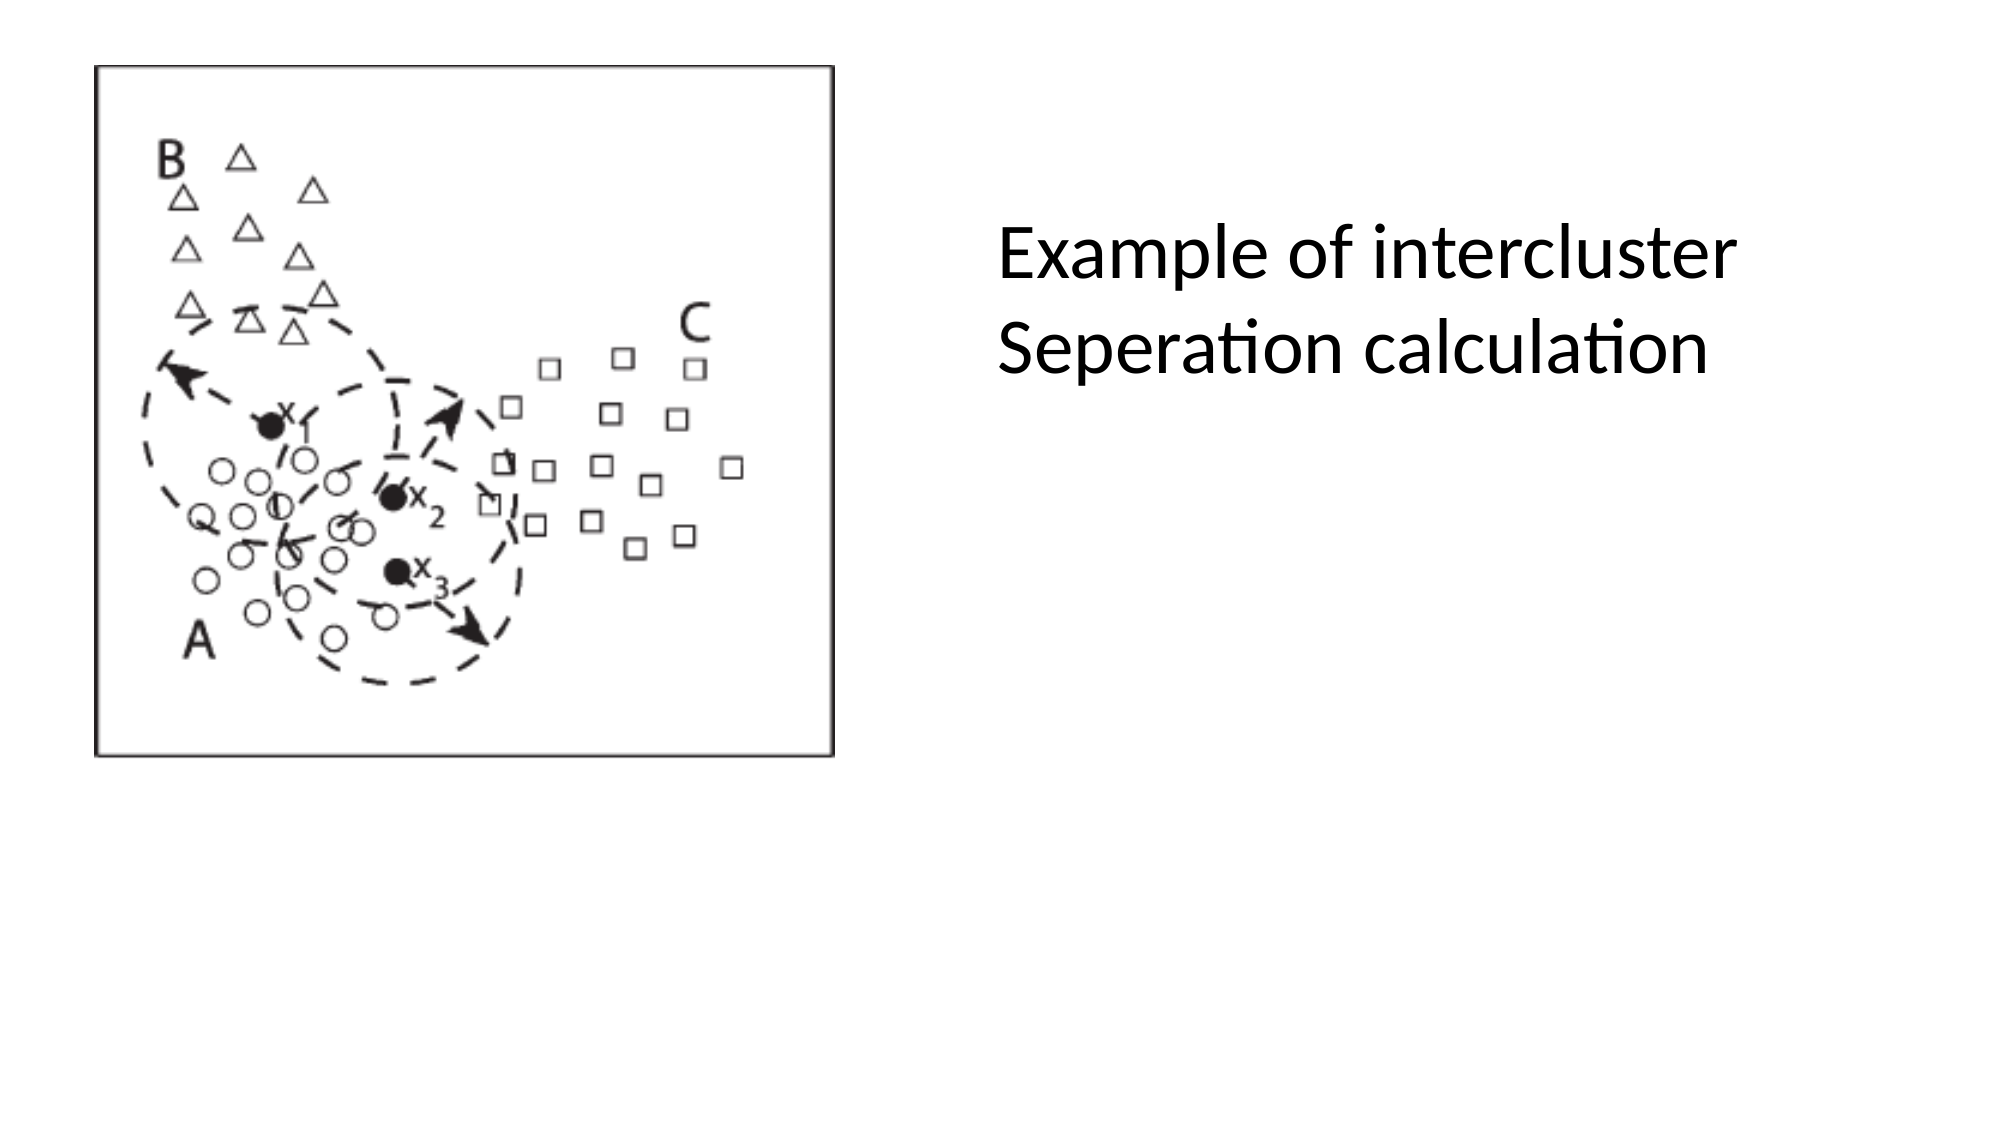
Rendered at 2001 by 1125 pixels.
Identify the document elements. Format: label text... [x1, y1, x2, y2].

picture [94, 64, 835, 763]
text_box Example of intercluster Seperation calculation [982, 191, 1895, 587]
